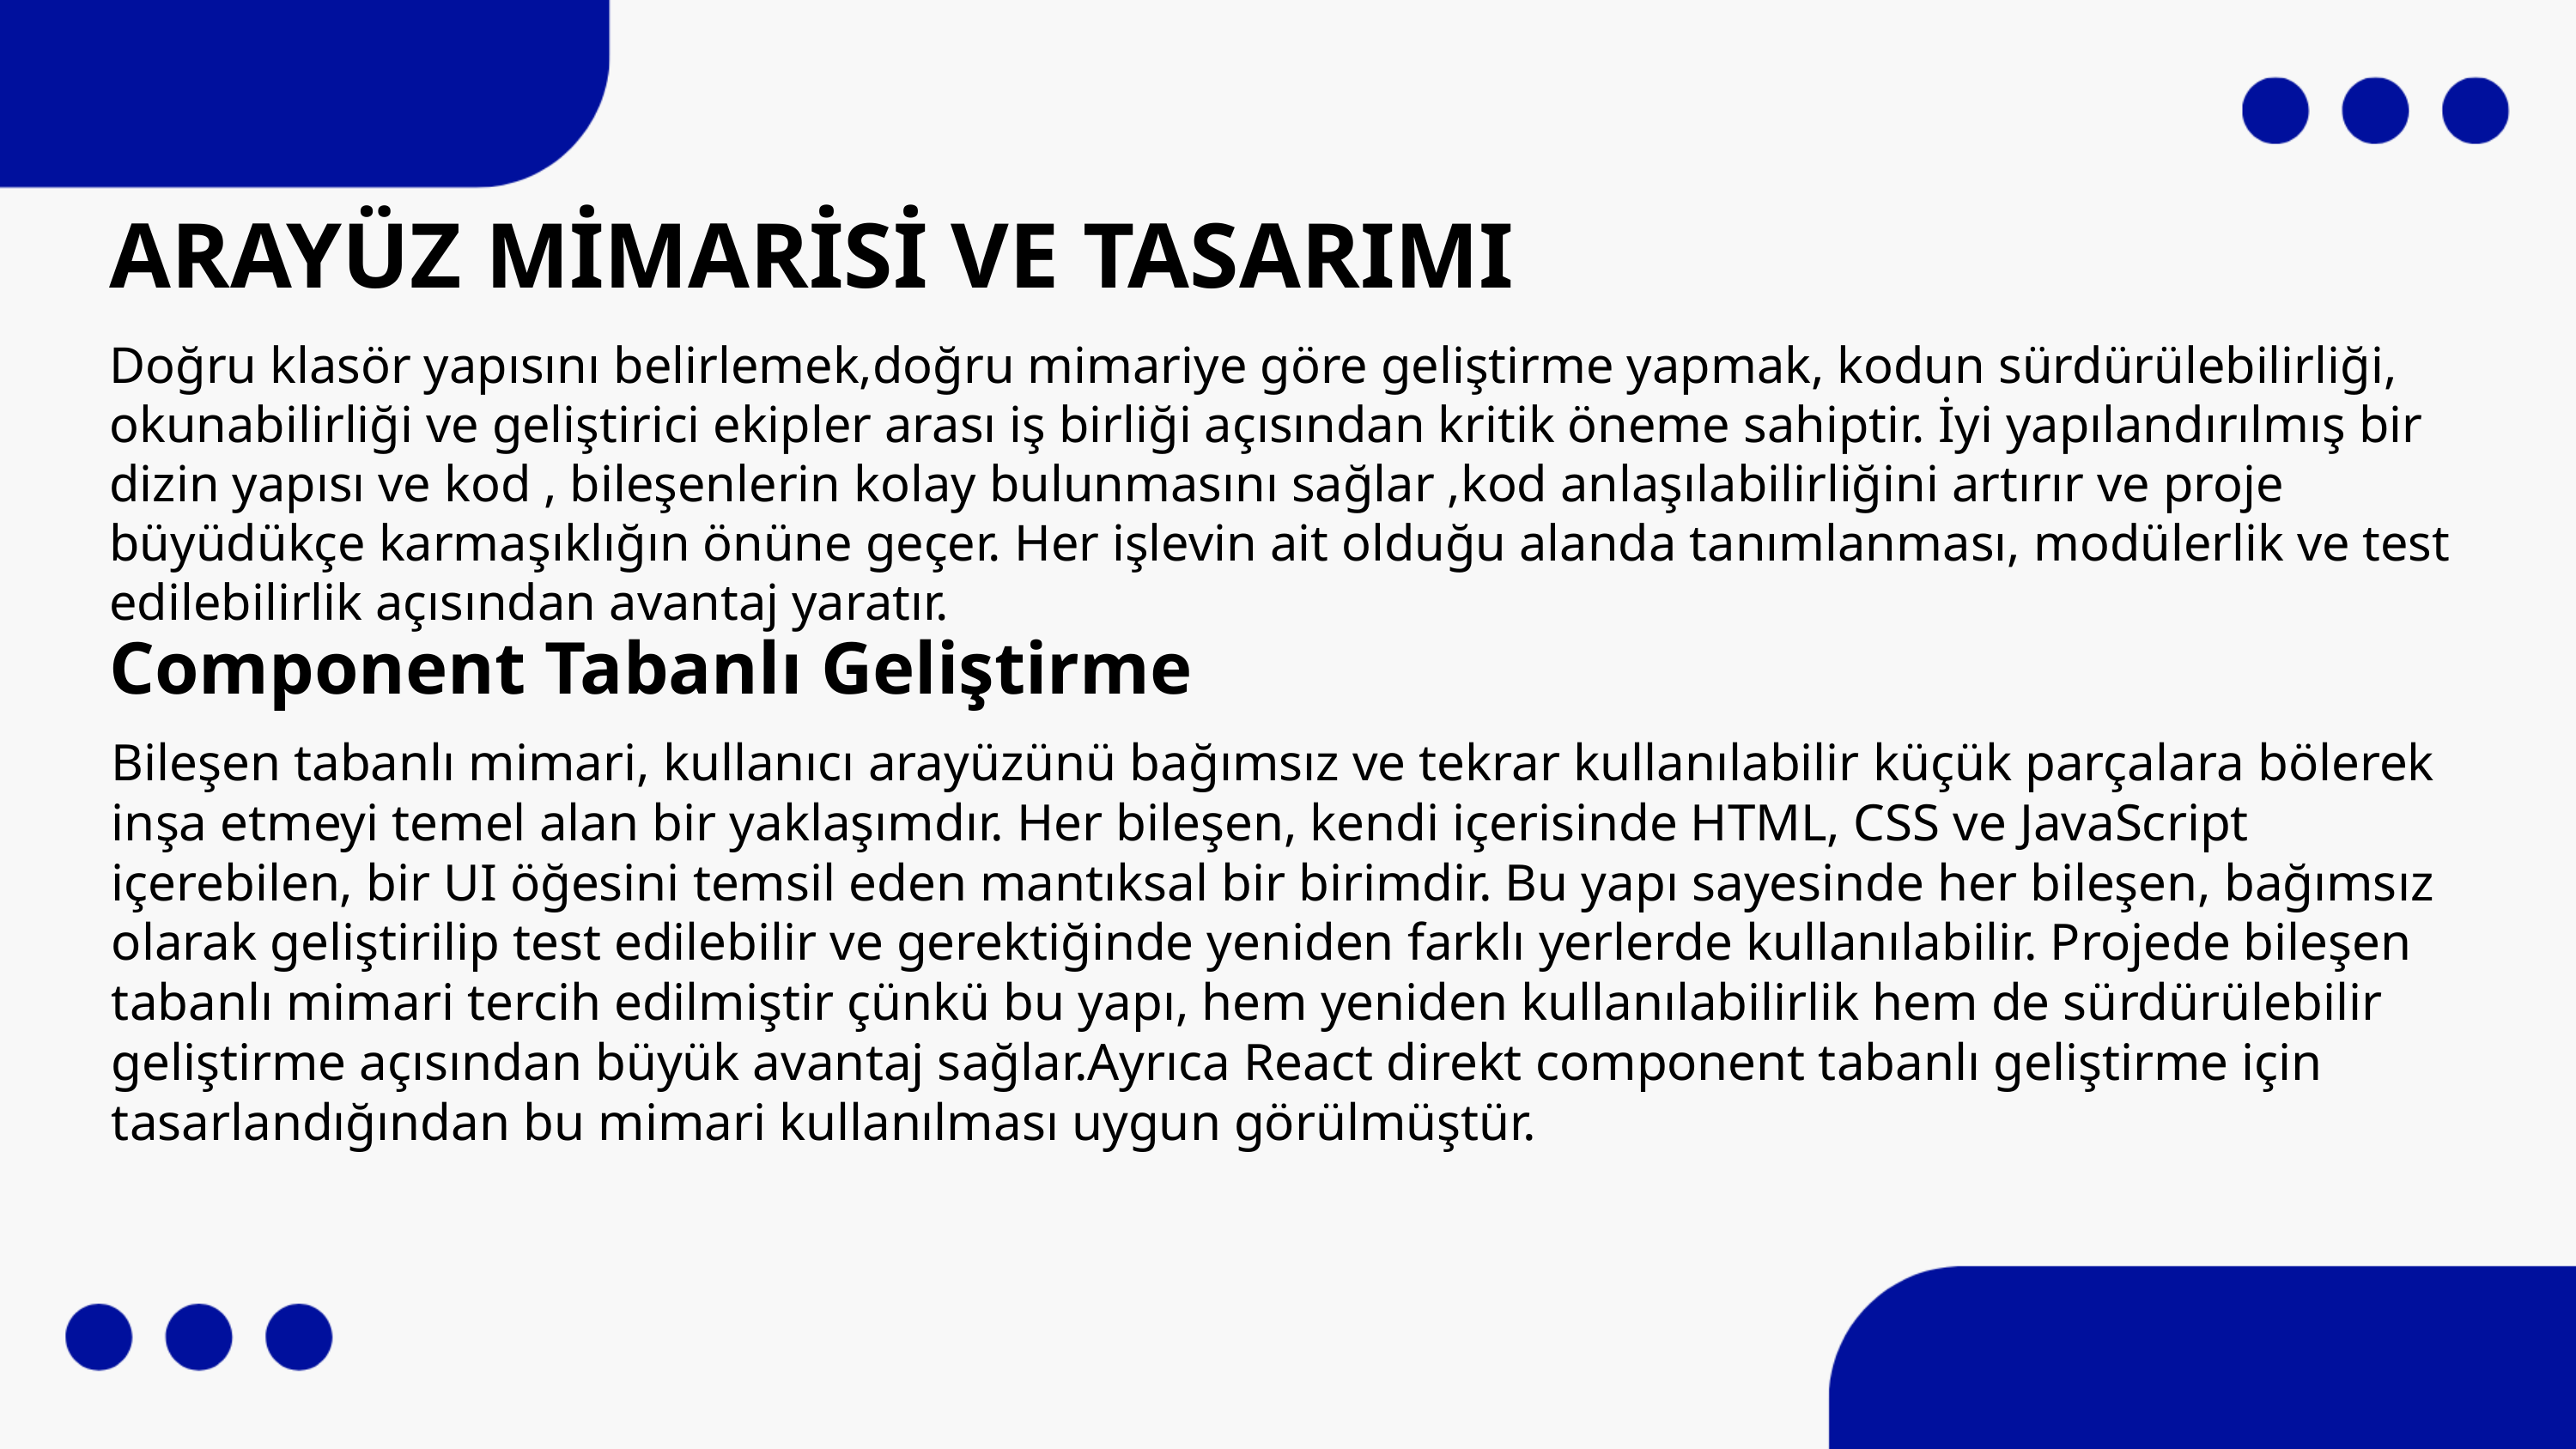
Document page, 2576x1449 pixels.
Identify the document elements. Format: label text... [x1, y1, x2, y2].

title ARAYÜZ MİMARİSİ VE TASARIMI [96, 177, 2501, 327]
subtitle Doğru klasör yapısını belirlemek,doğru mimariye göre geliştirme yapmak, kodun sürdürülebilirliği, okunabilirliği ve geliştirici ekipler arası iş birliği açısından kritik öneme sahiptir. İyi yapılandırılmış bir dizin yapısı ve kod , bileşenlerin kolay bulunmasını sağlar ,kod anlaşılabilirliğini artırır ve proje büyüdükçe karmaşıklığın önüne geçer. Her işlevin ait olduğu alanda tanımlanması, modülerlik ve test edilebilirlik açısından avantaj yaratır. [96, 327, 2501, 606]
text_box Bileşen tabanlı mimari, kullanıcı arayüzünü bağımsız ve tekrar kullanılabilir küçük parçalara bölerek inşa etmeyi temel alan bir yaklaşımdır. Her bileşen, kendi içerisinde HTML, CSS ve JavaScript içerebilen, bir UI öğesini temsil eden mantıksal bir birimdir. Bu yapı sayesinde her bileşen, bağımsız olarak geliştirilip test edilebilir ve gerektiğinde yeniden farklı yerlerde kullanılabilir. Projede bileşen tabanlı mimari tercih edilmiştir çünkü bu yapı, hem yeniden kullanılabilirlik hem de sürdürülebilir geliştirme açısından büyük avantaj sağlar.Ayrıca React direkt component tabanlı geliştirme için tasarlandığından bu mimari kullanılması uygun görülmüştür. [98, 724, 2503, 1272]
picture [0, 0, 2576, 1449]
text_box Component Tabanlı Geliştirme [96, 606, 2501, 724]
